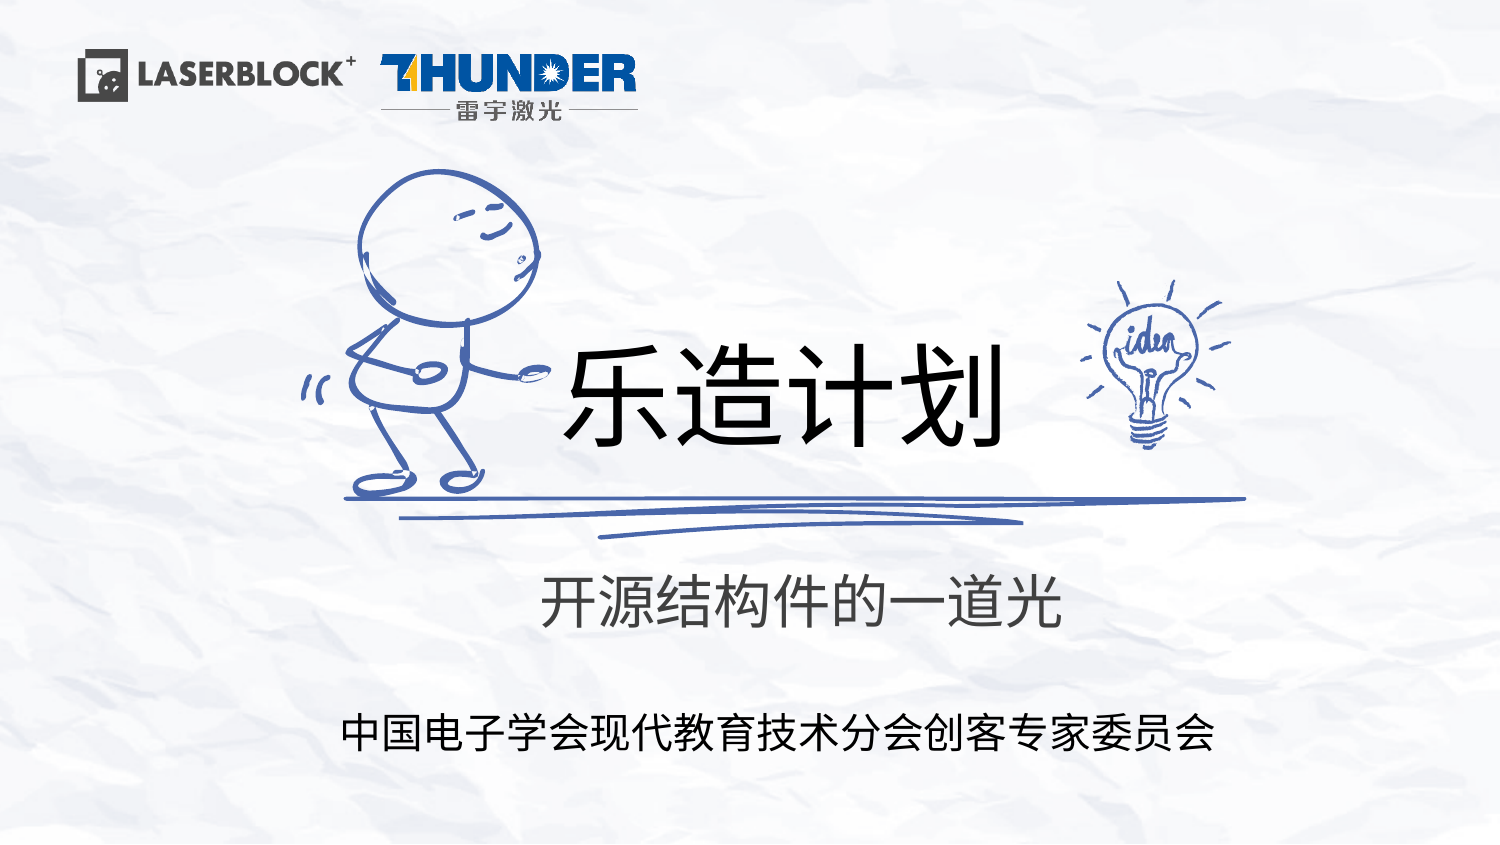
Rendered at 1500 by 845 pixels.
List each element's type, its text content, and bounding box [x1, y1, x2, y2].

text_box [398, 496, 1247, 540]
picture [77, 49, 356, 102]
text_box 开源结构件的一道光 [524, 557, 1079, 643]
picture [380, 52, 639, 121]
text_box 乐造计划 [563, 320, 1055, 467]
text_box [300, 149, 559, 504]
text_box 中国电子学会现代教育技术分会创客专家委员会 [324, 699, 1247, 765]
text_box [1079, 277, 1228, 451]
